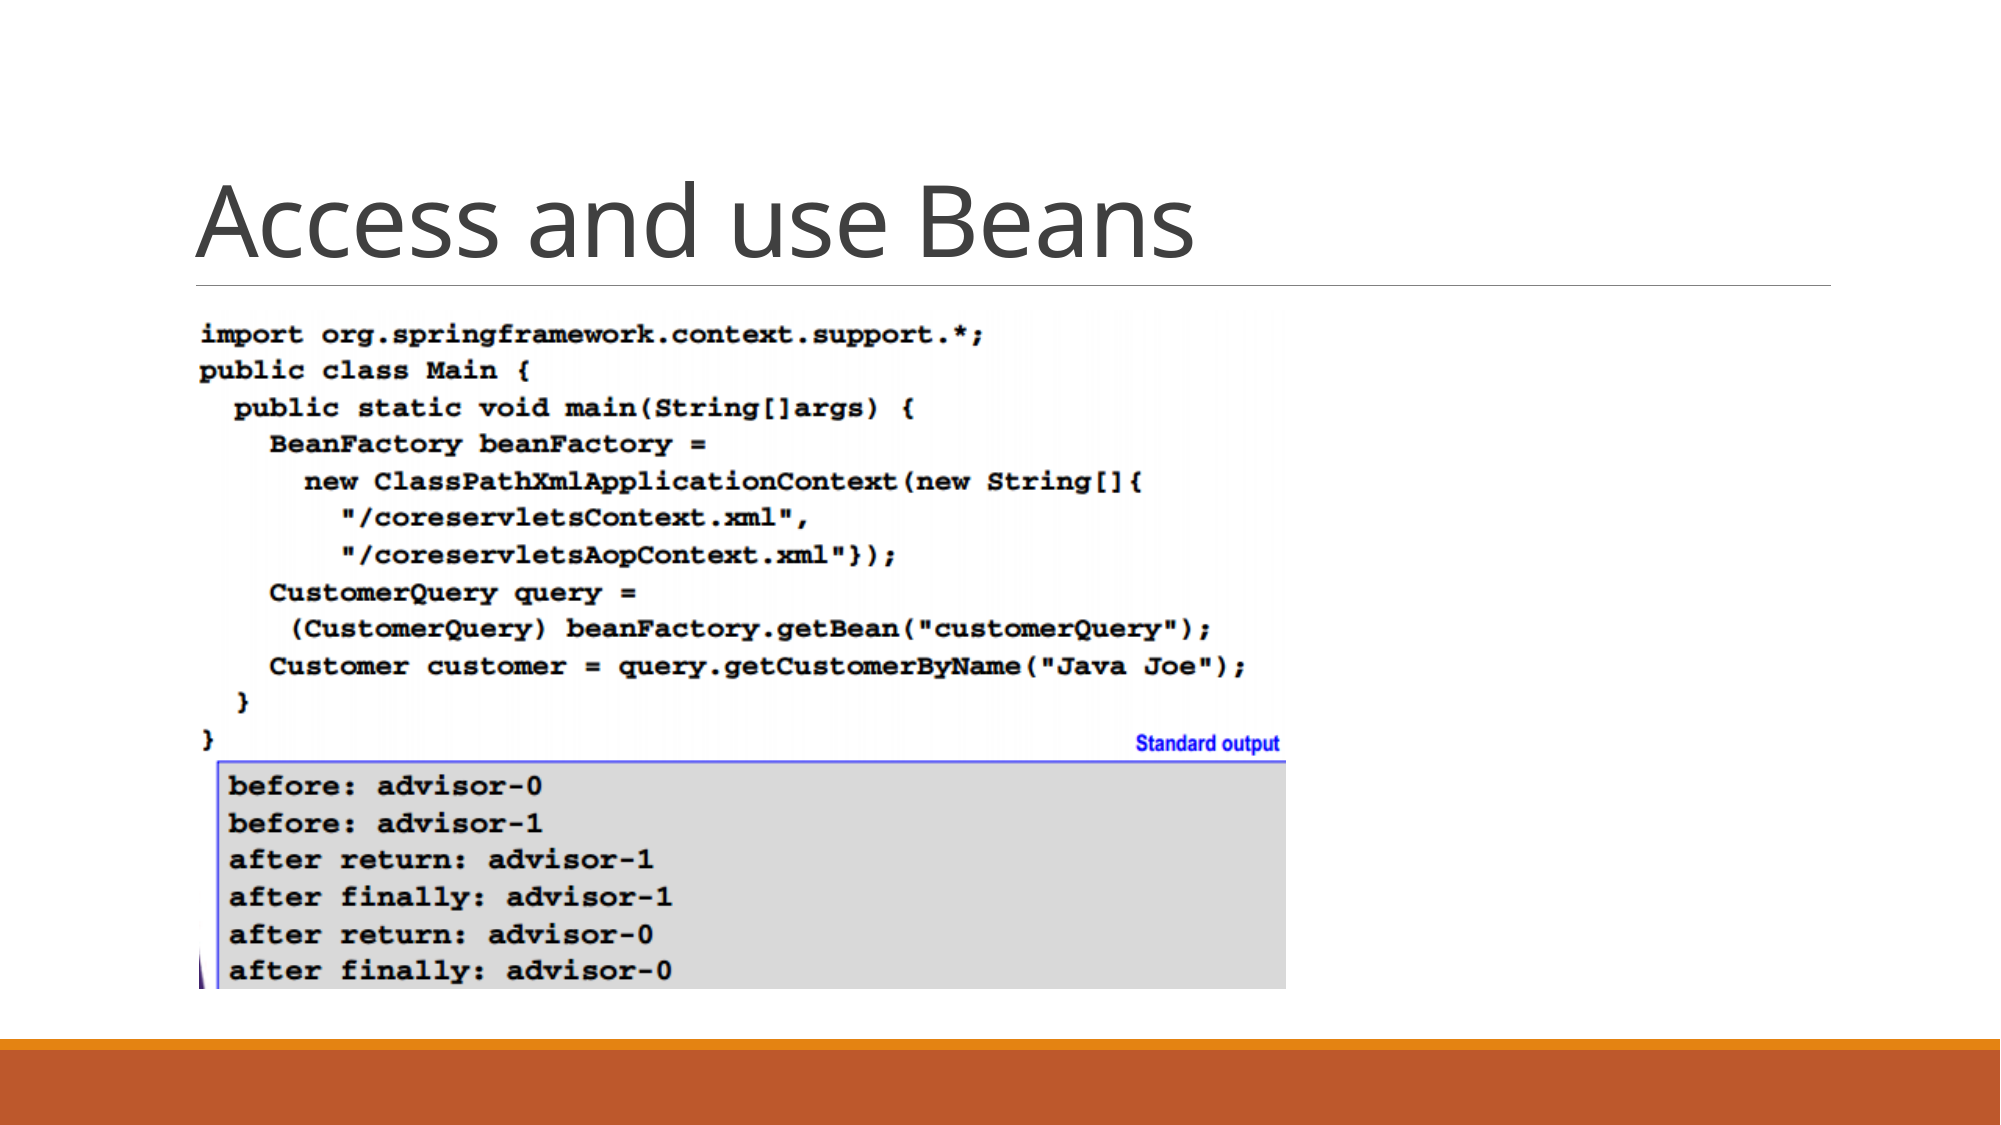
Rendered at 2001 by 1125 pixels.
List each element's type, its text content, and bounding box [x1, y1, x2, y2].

picture [199, 309, 1287, 990]
title Access and use Beans [180, 47, 1830, 285]
